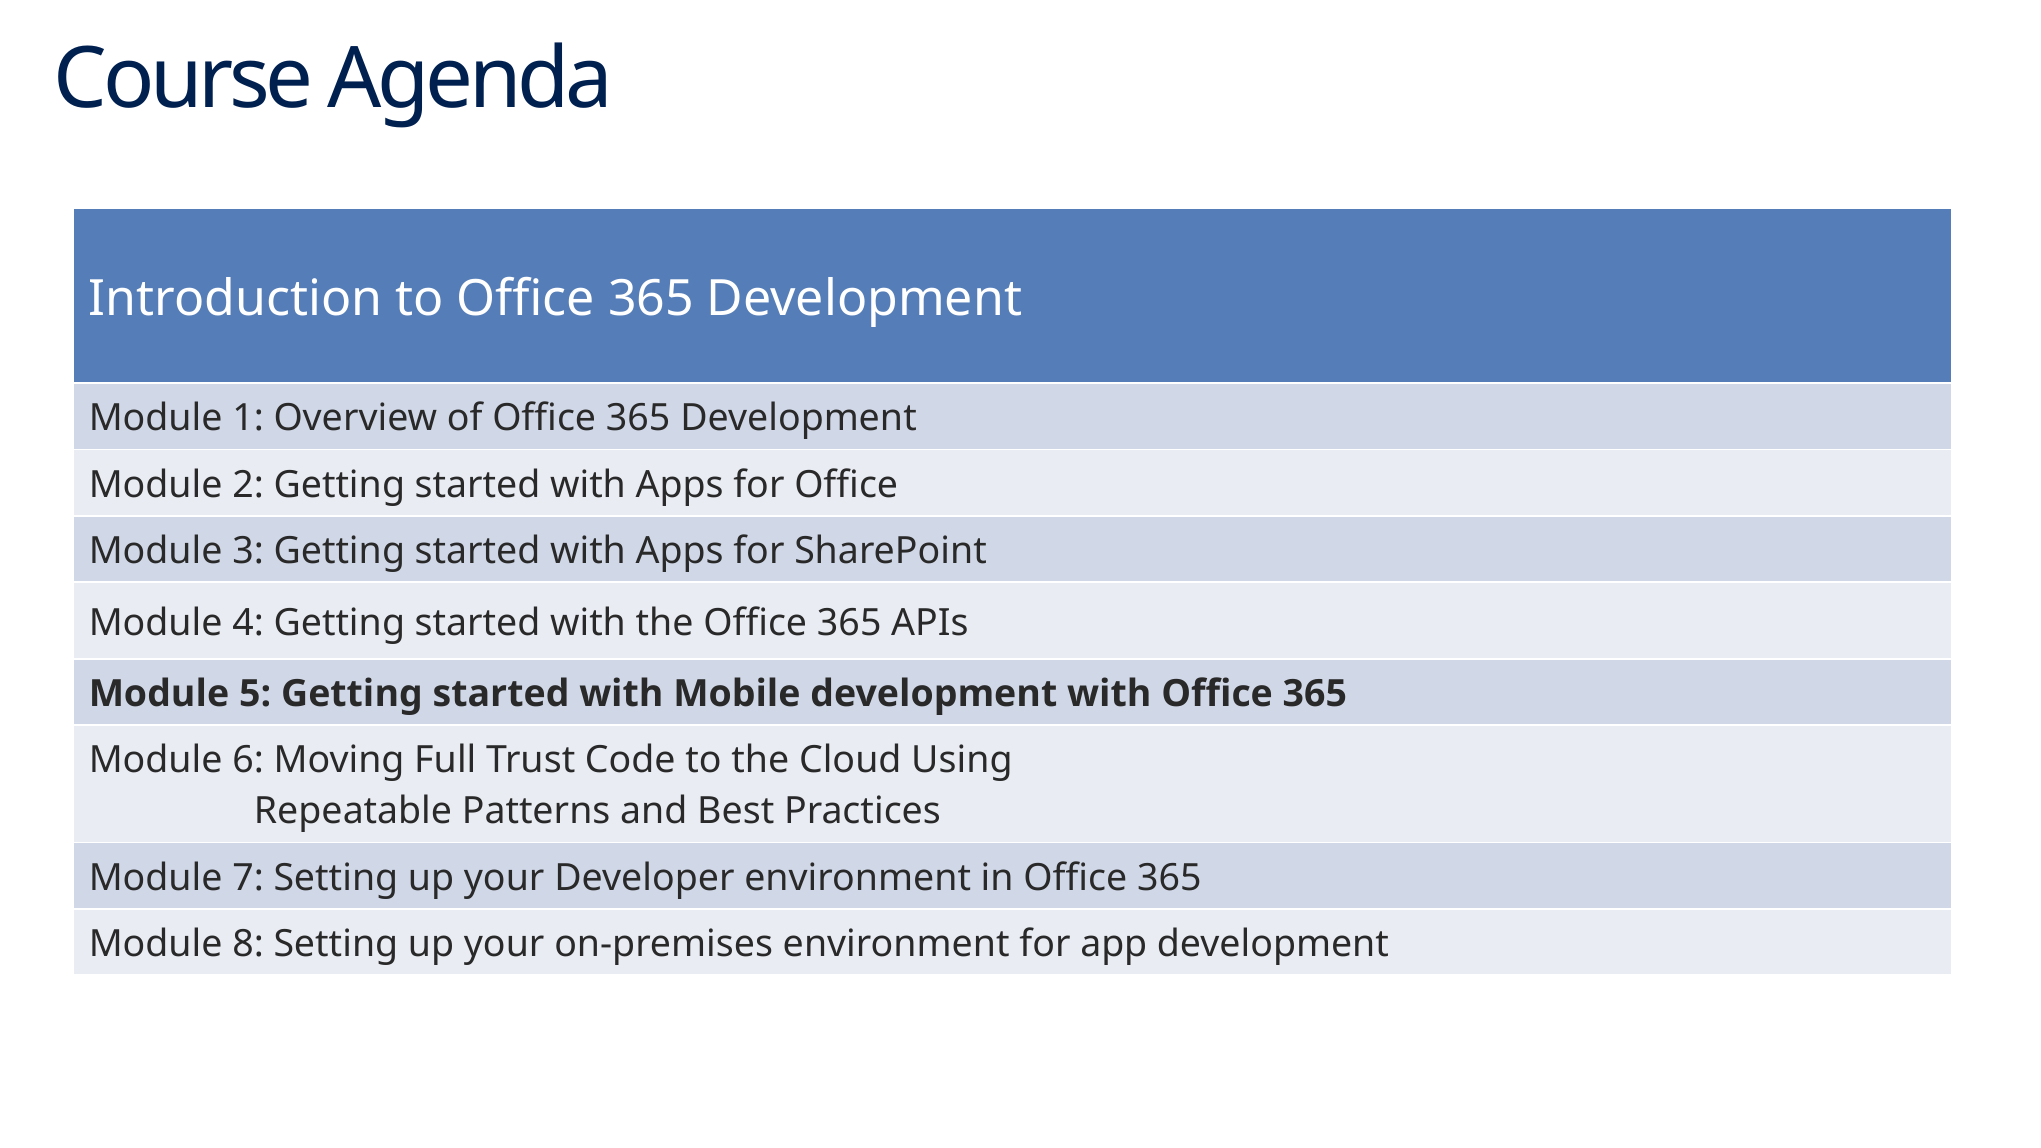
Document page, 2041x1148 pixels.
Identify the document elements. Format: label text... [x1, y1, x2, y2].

table_cell Module 1: Overview of Office 365 Development [74, 384, 1951, 449]
table_cell Module 7: Setting up your Developer environment in Office 365 [74, 843, 1951, 908]
table_cell Module 8: Setting up your on-premises environment for app development [74, 910, 1951, 974]
table_cell Module 2: Getting started with Apps for Office [74, 450, 1951, 515]
table_cell Module 5: Getting started with Mobile development with Office 365 [74, 660, 1951, 724]
table_header Introduction to Office 365 Development [74, 209, 1951, 382]
table_cell Module 6: Moving Full Trust Code to the Cloud Using Repeatable Patterns and Best Practices [74, 726, 1951, 842]
table_cell Module 4: Getting started with the Office 365 APIs [74, 583, 1951, 658]
title Course Agenda [38, 26, 2002, 229]
table_cell Module 3: Getting started with Apps for SharePoint [74, 517, 1951, 581]
